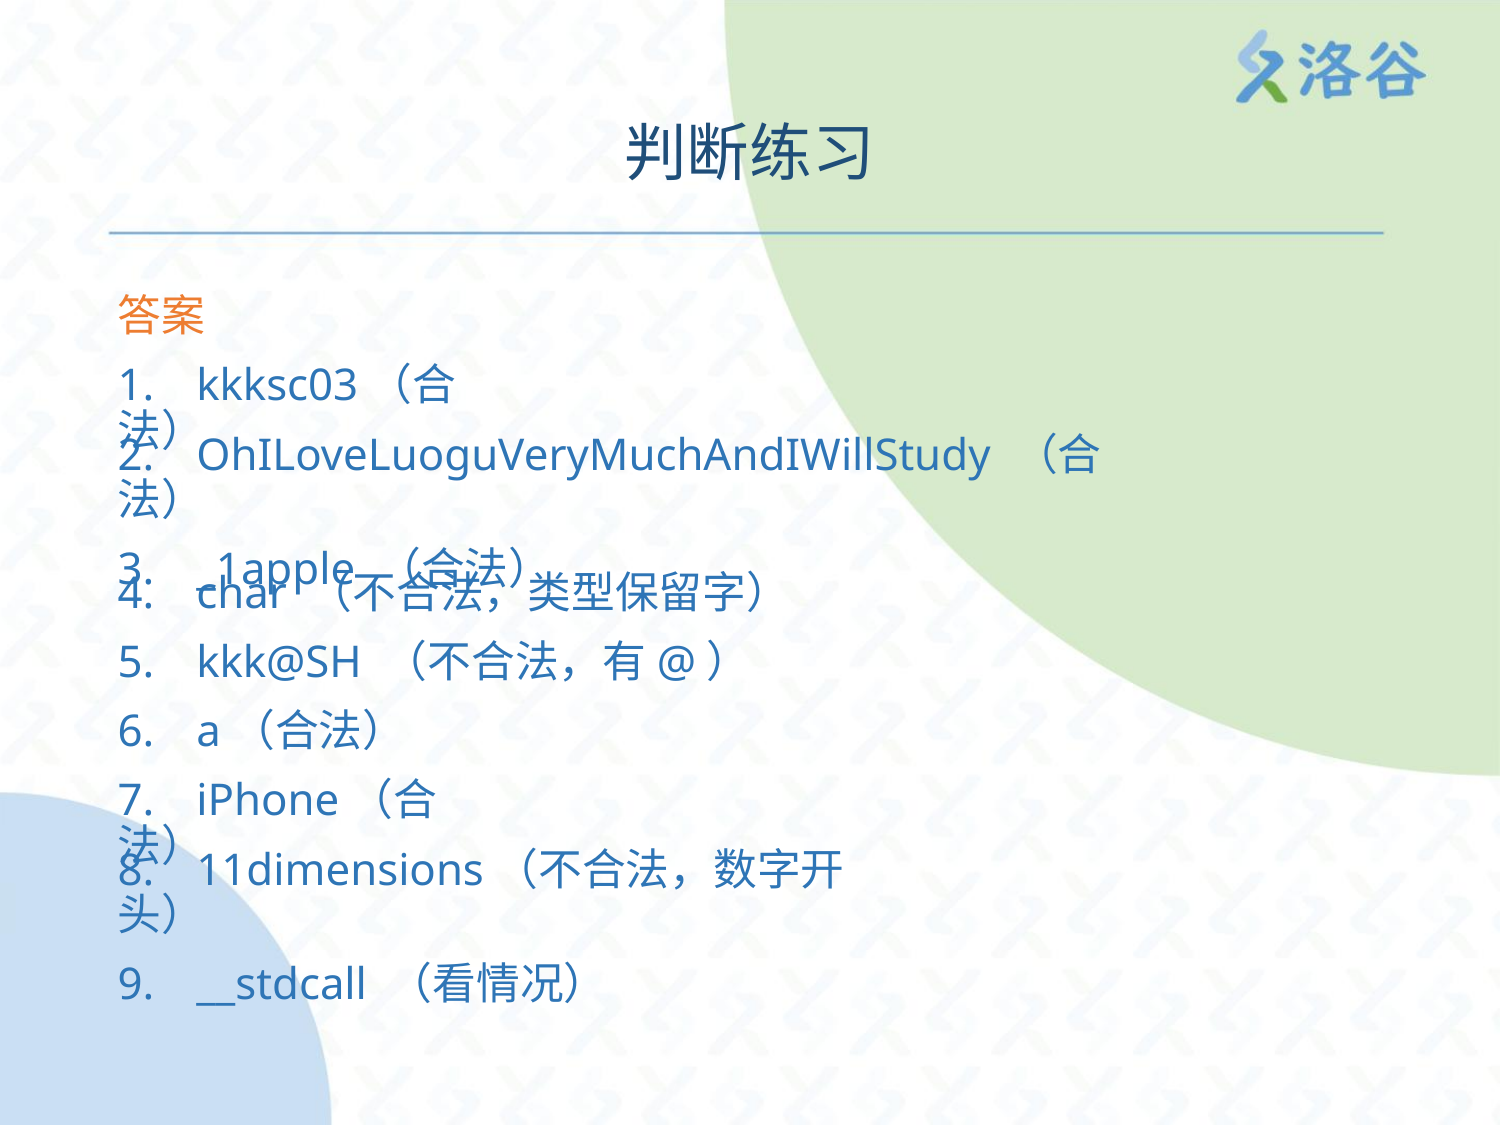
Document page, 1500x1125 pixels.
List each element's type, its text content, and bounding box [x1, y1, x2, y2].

text_box 4. char （不合法，类型保留字） 5. kkk@SH （不合法，有@） 6. a（合法） [117, 571, 792, 756]
text_box 8. 11dimensions（不合法，数字开头） 9. __stdcall （看情况） [117, 848, 914, 1009]
text_box 判断练习 [624, 122, 901, 188]
text_box 7. iPhone（合法） [117, 778, 523, 848]
text_box 1. kkksc03（合法） [117, 363, 538, 433]
text_box [0, 0, 1500, 1125]
text_box 答案 [117, 294, 231, 341]
text_box 2. OhILoveLuoguVeryMuchAndIWillStudy （合法） 3. _1apple （合法） [117, 433, 1134, 594]
